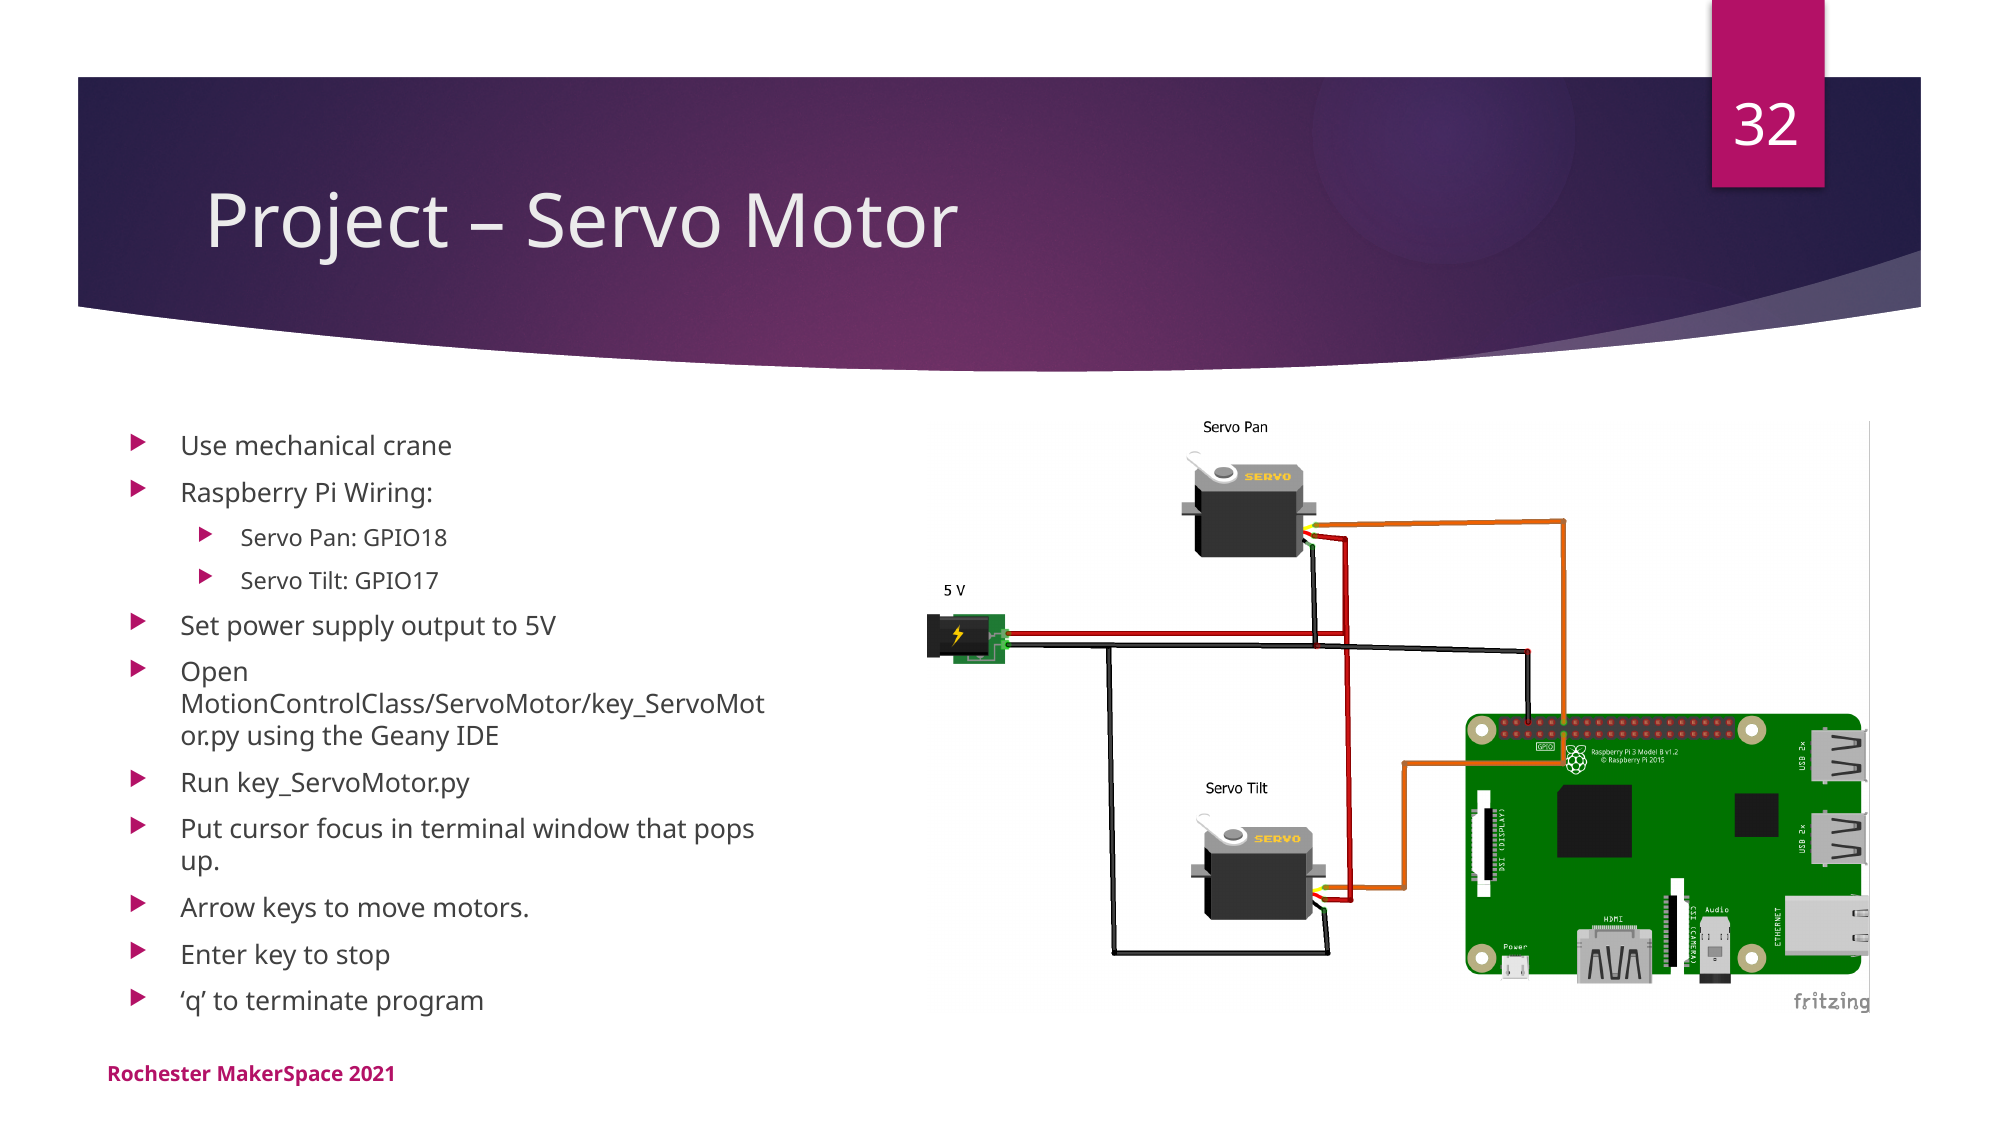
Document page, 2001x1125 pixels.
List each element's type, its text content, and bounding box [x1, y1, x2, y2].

slide_number 32 [1698, 48, 1836, 175]
list Use mechanical crane Raspberry Pi Wiring: Servo Pan: GPIO18 Servo Tilt: GPIO17 Set power supply output to 5V Open MotionControlClass/ServoMotor/key_ServoMotor.py using the Geany IDE Run key_ServoMotor.py Put cursor focus in terminal window that pops up. Arrow keys to move motors. Enter key to stop ‘q’ to terminate program [113, 421, 792, 1031]
footer Rochester MakerSpace 2021 [92, 1048, 726, 1099]
title Project – Servo Motor [189, 159, 1627, 276]
picture [927, 421, 1870, 1013]
